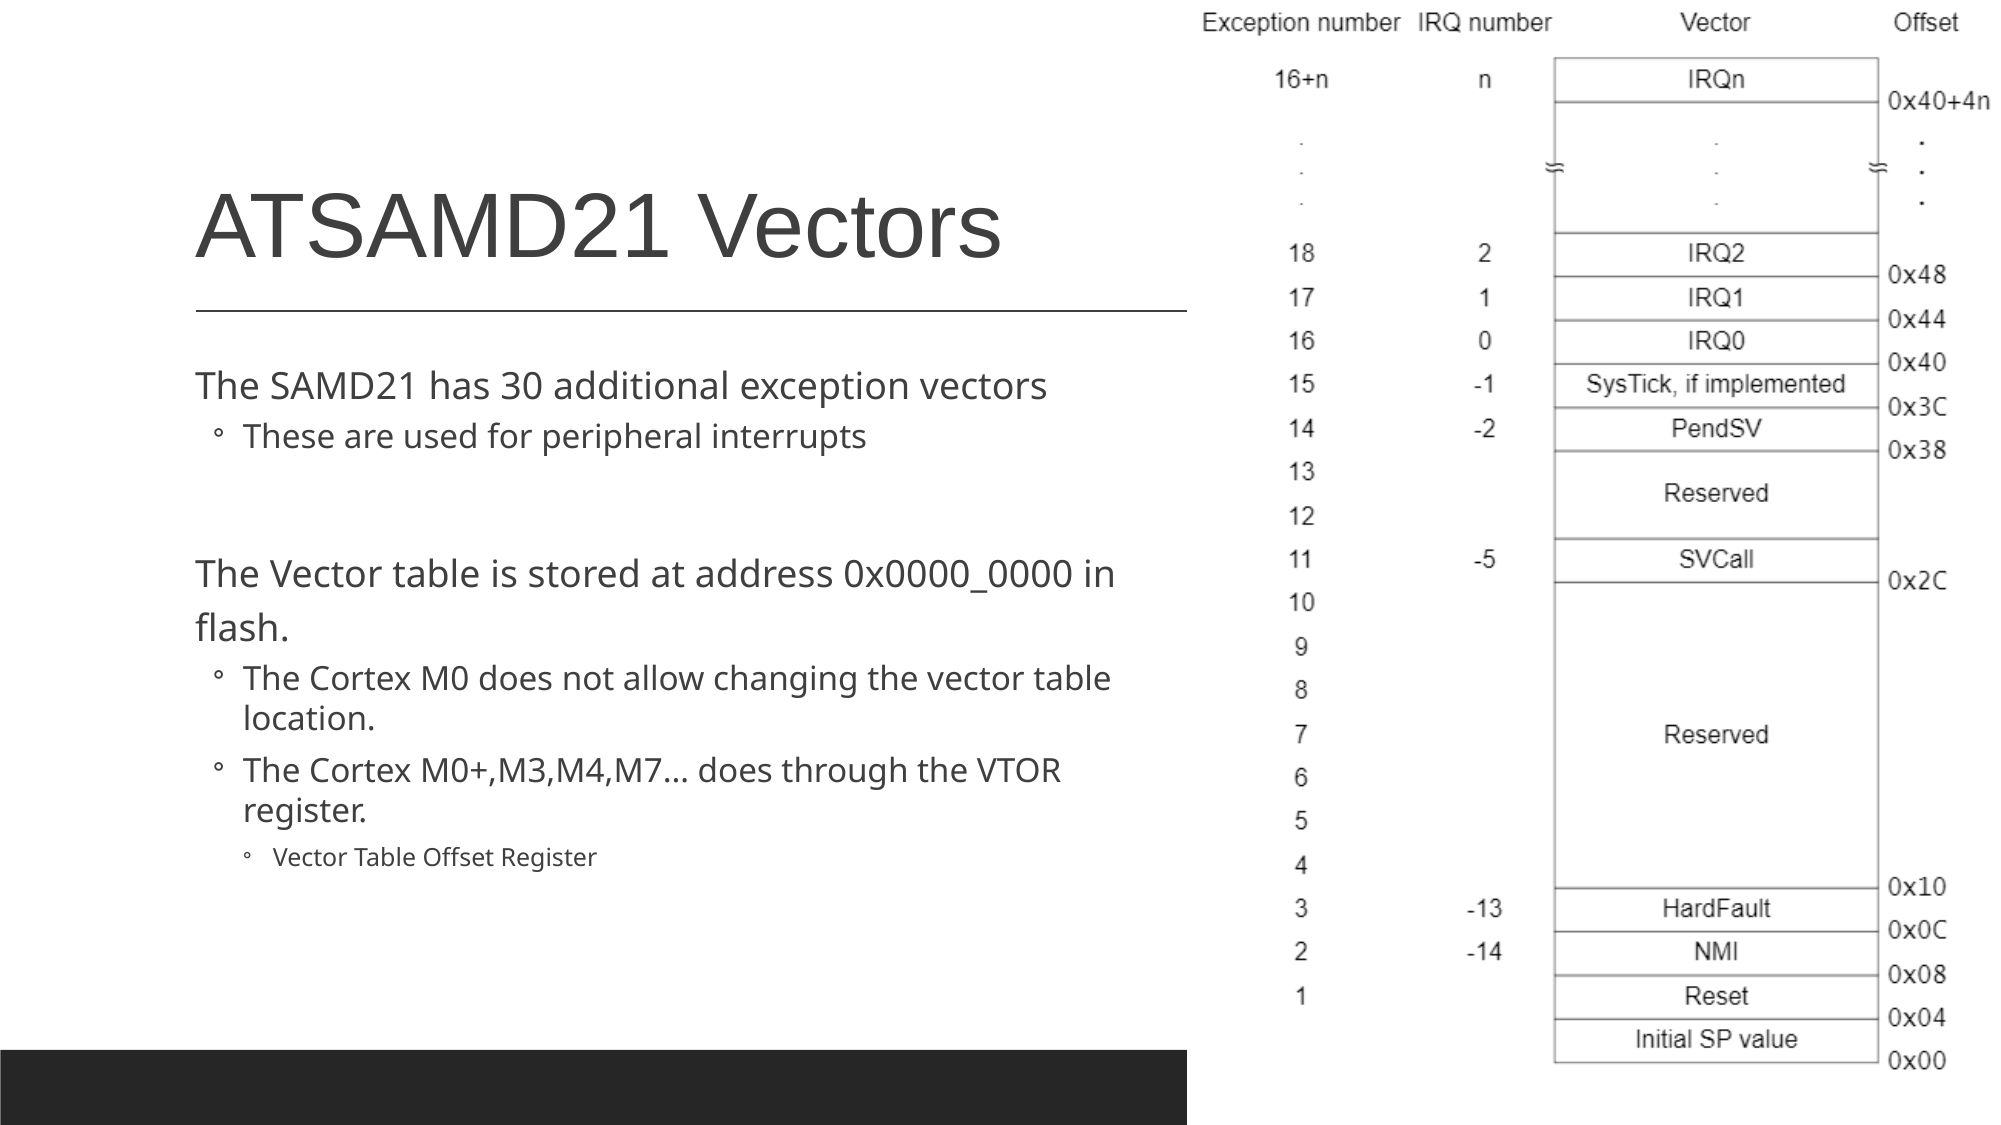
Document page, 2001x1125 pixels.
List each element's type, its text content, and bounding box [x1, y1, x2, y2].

list The SAMD21 has 30 additional exception vectors These are used for peripheral interrupts The Vector table is stored at address 0x0000_0000 in flash. The Cortex M0 does not allow changing the vector table location. The Cortex M0+,M3,M4,M7… does through the VTOR register. Vector Table Offset Register [180, 345, 1135, 963]
title ATSAMD21 Vectors [180, 47, 1182, 285]
picture [1187, 0, 2000, 1125]
